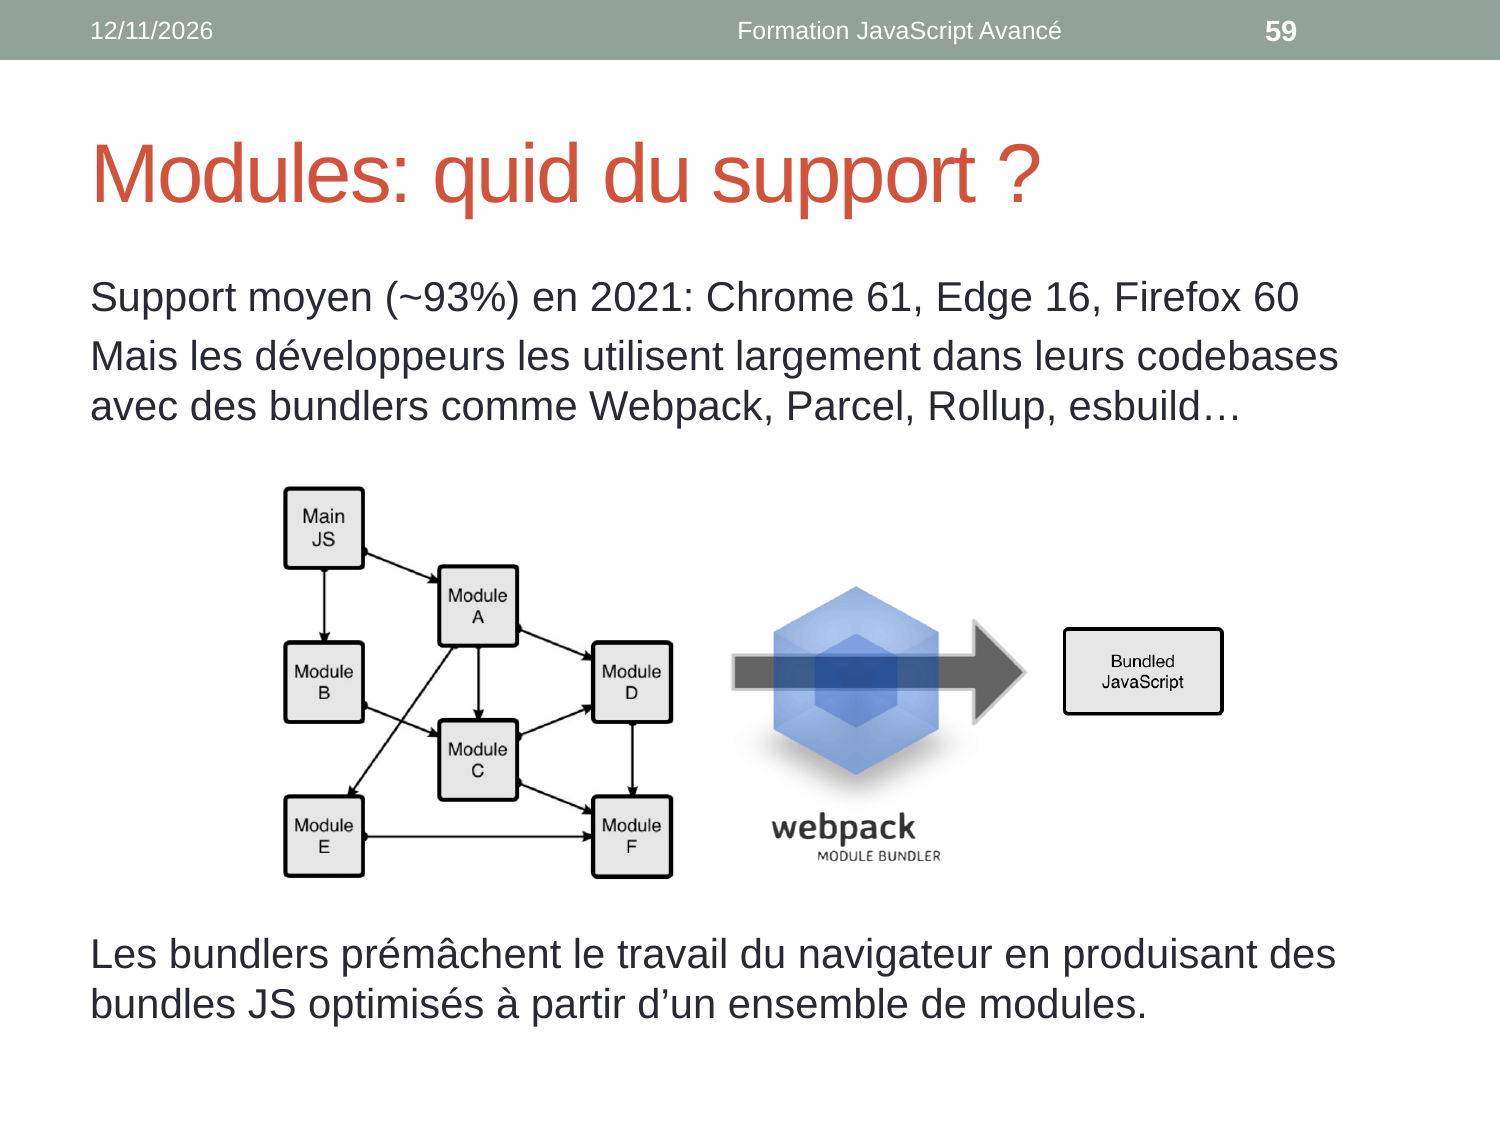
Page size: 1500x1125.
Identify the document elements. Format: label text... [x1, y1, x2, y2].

slide_number 59 [1250, 3, 1425, 57]
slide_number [75, 3, 550, 57]
footer Formation JavaScript Avancé [562, 3, 1238, 57]
title Modules: quid du support ? [75, 87, 1425, 250]
list Support moyen (~93%) en 2021: Chrome 61, Edge 16, Firefox 60 Mais les développeurs les utilisent largement dans leurs codebases avec des bundlers comme Webpack, Parcel, Rollup, esbuild… Les bundlers prémâchent le travail du navigateur en produisant des bundles JS optimisés à partir d’un ensemble de modules. [75, 262, 1425, 1059]
picture [279, 481, 1235, 882]
